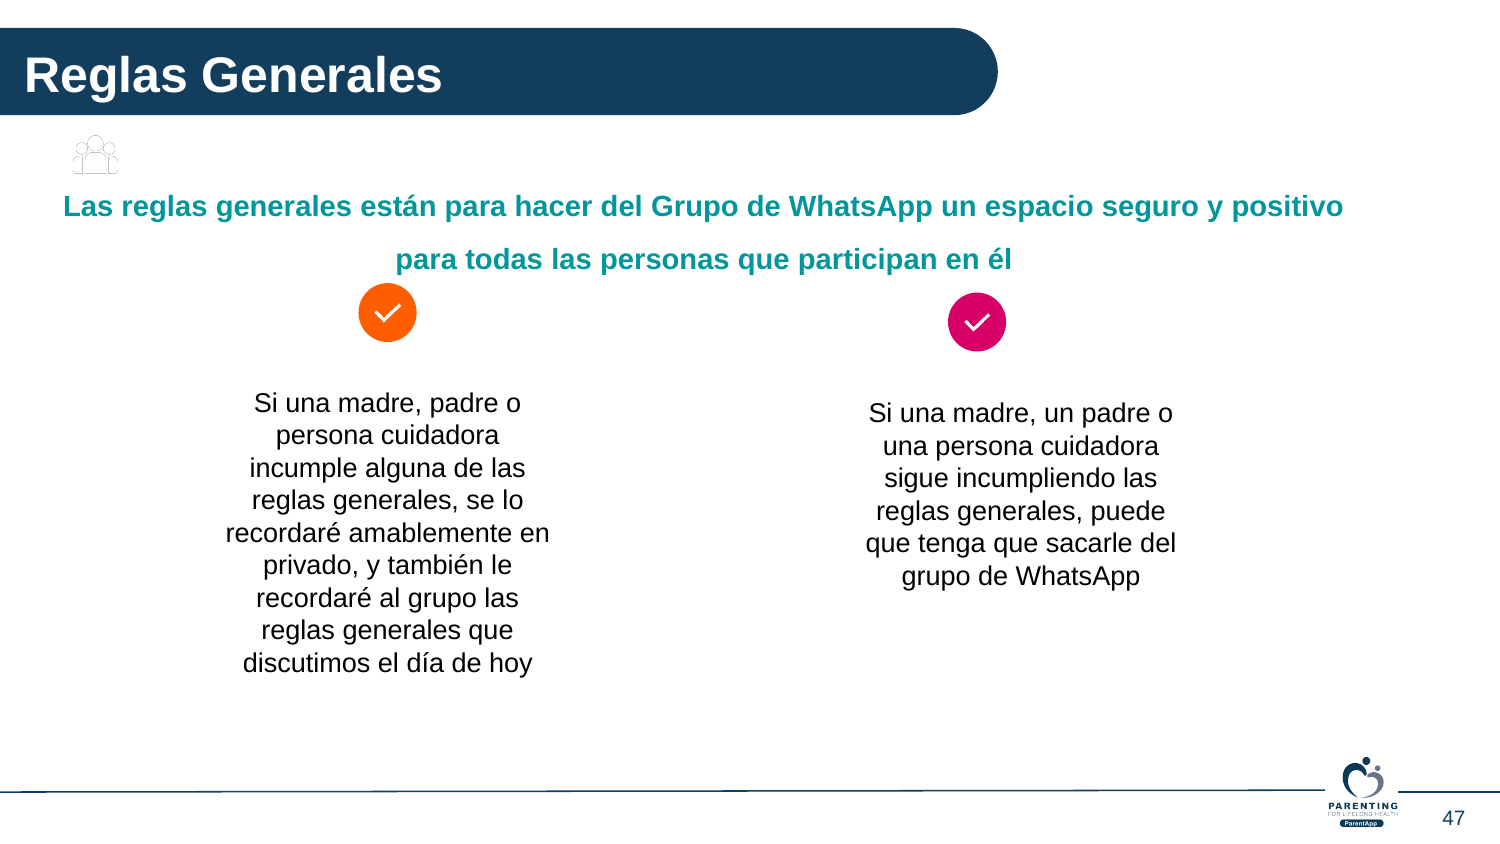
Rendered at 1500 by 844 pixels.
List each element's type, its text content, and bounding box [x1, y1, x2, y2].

picture [73, 131, 119, 177]
text_box Reglas Generales [9, 35, 1182, 111]
text_box Si una madre, padre o persona cuidadora incumple alguna de las reglas generales, se lo recordaré amablemente en privado, y también le recordaré al grupo las reglas generales que discutimos el día de hoy [203, 370, 572, 693]
picture [1328, 756, 1398, 828]
text_box Si una madre, un padre o una persona cuidadora sigue incumpliendo las reglas generales, puede que tenga que sacarle del grupo de WhatsApp [836, 380, 1205, 606]
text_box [947, 292, 1007, 352]
text_box [0, 27, 978, 116]
text_box Las reglas generales están para hacer del Grupo de WhatsApp un espacio seguro y positivo para todas las personas que participan en él [40, 162, 1368, 356]
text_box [358, 282, 417, 343]
